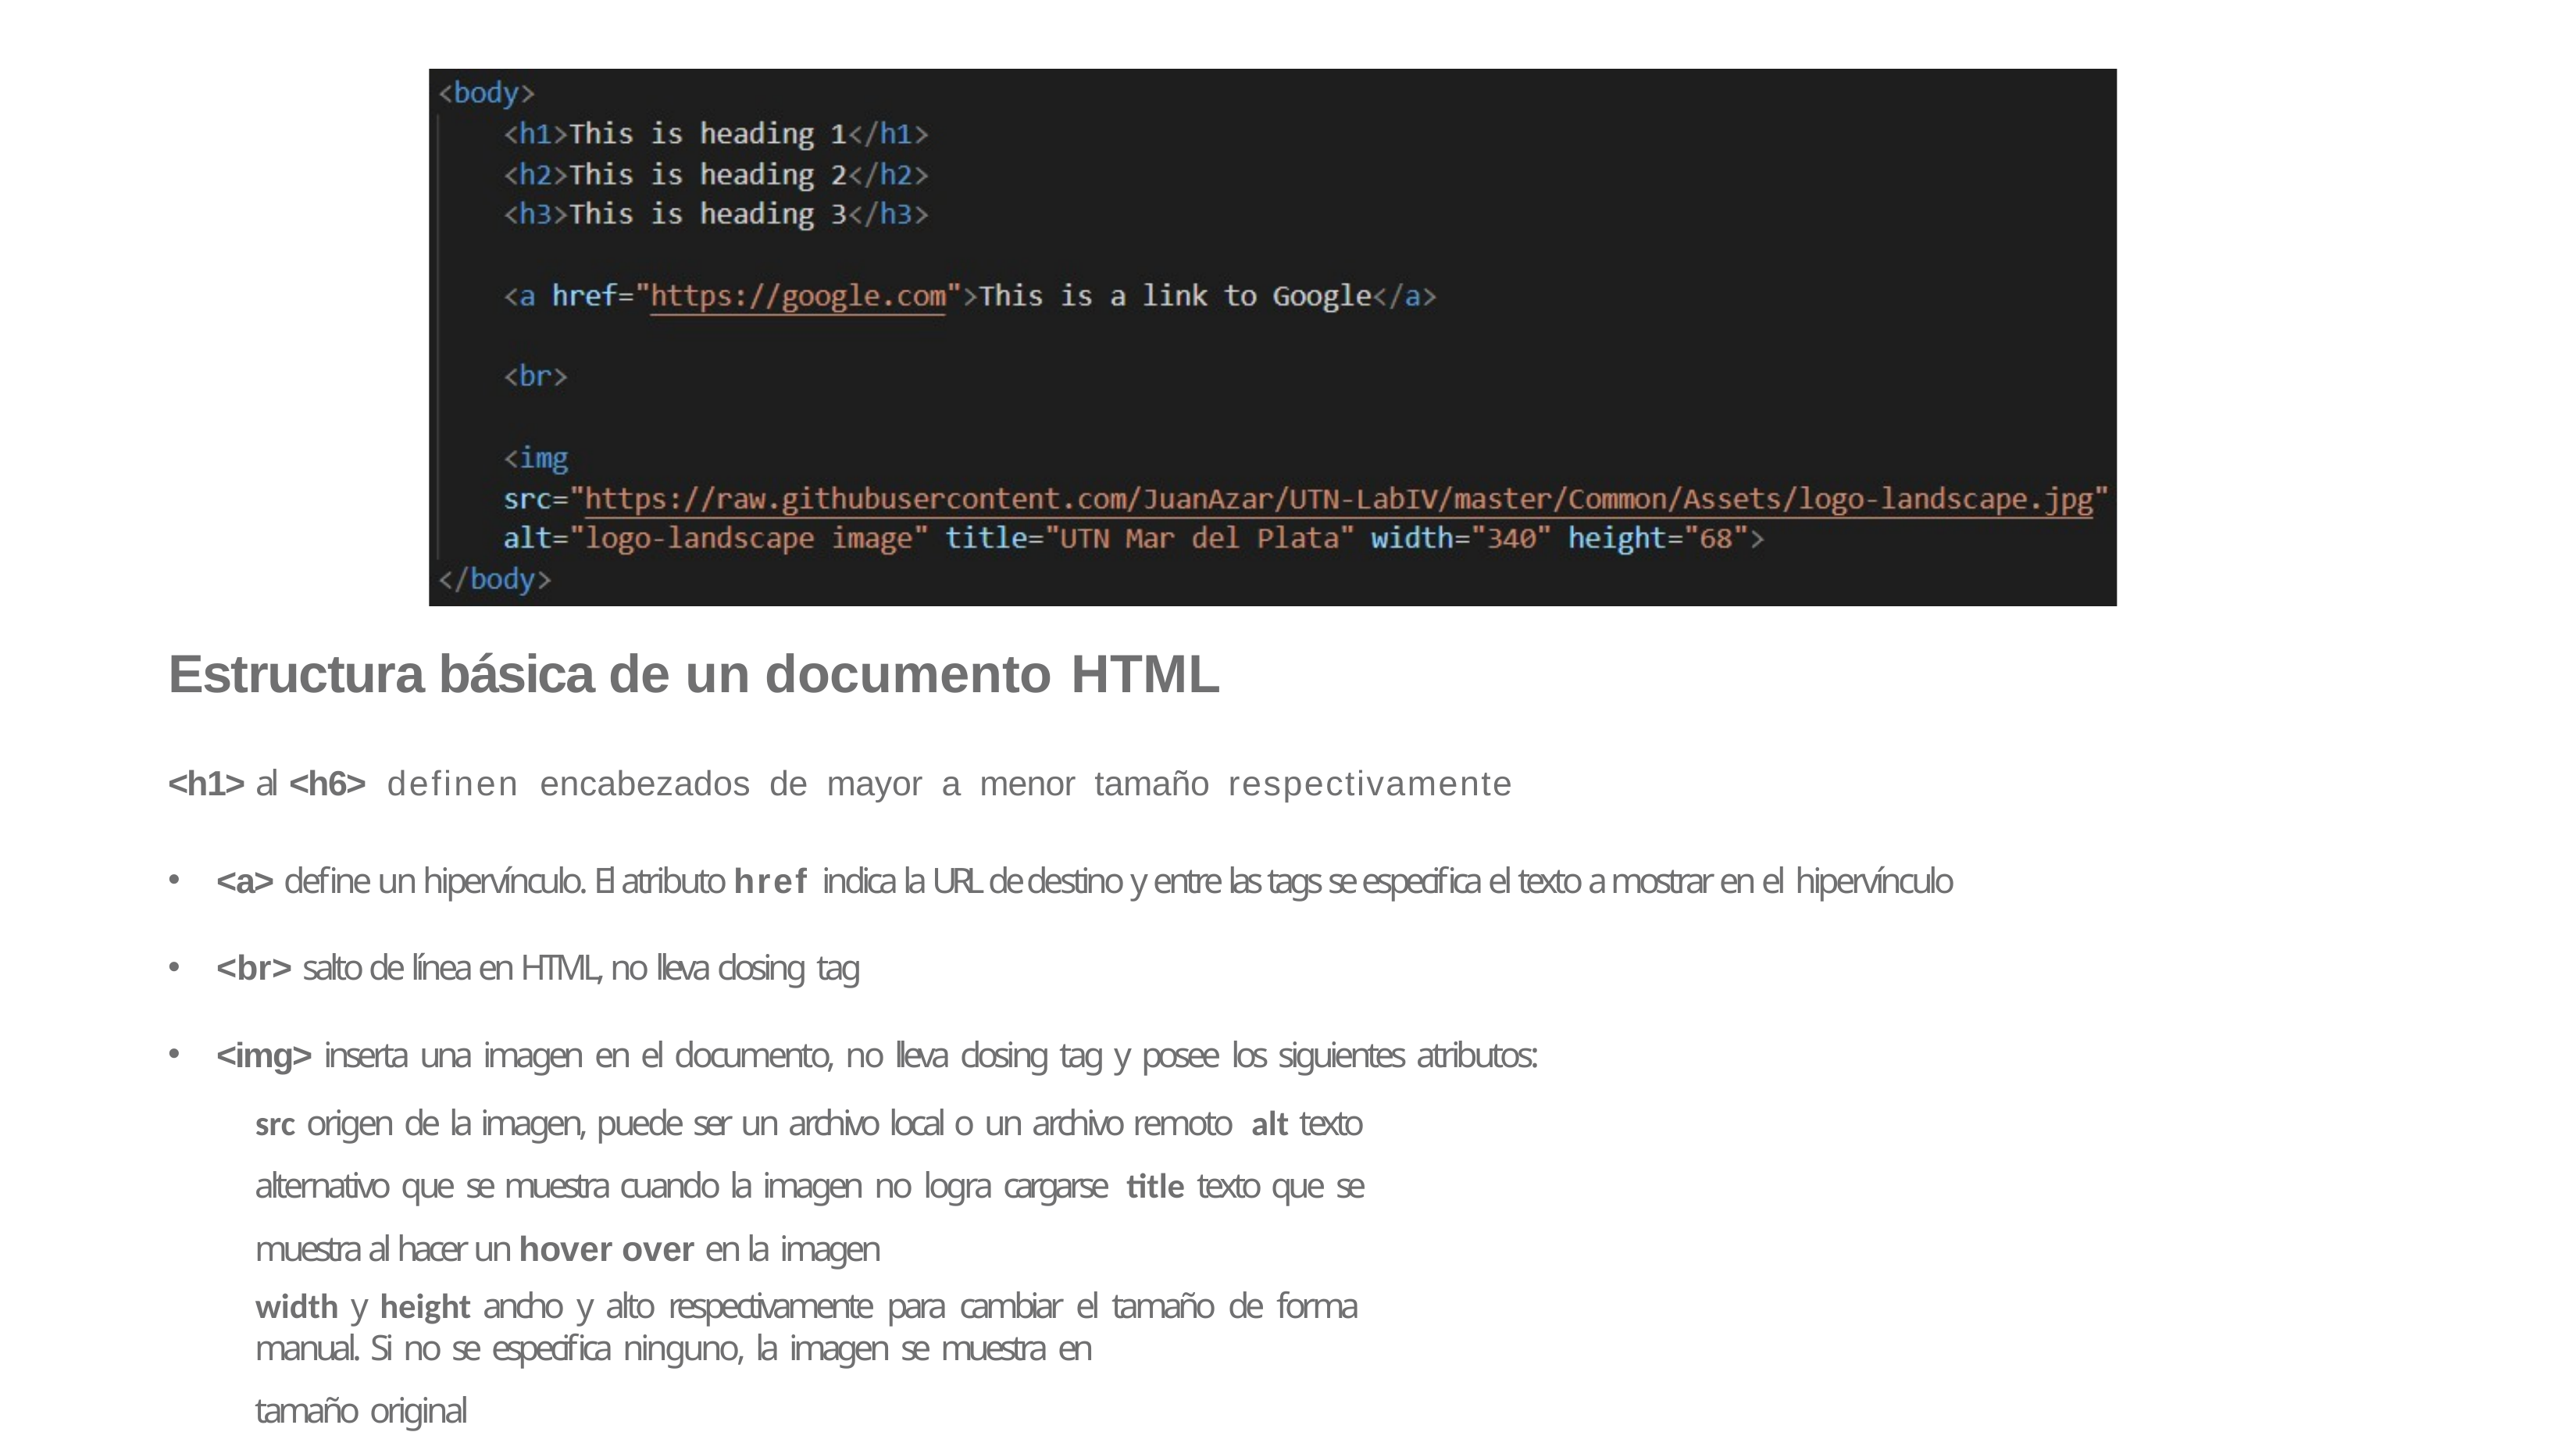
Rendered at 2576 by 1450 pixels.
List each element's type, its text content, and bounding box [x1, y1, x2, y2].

title Estructura básica de un documento HTML [166, 637, 1223, 759]
text_box [429, 69, 2118, 606]
text_box <h1> al <h6> definen encabezados de mayor a menor tamaño respectivamente <a> define un hipervínculo. El atributo href indica la URL de destino y entre las tags se especifica el texto a mostrar en el hipervínculo <br> salto de línea en HTML, no lleva closing tag <img> inserta una imagen en el documento, no lleva closing tag y posee los siguientes atributos: src origen de la imagen, puede ser un archivo local o un archivo remoto alt texto alternativo que se muestra cuando la imagen no logra cargarse title texto que se muestra al hacer un hover over en la imagen width y height ancho y alto respectivamente para cambiar el tamaño de forma manual. Si no se especifica ninguno, la imagen se muestra en tamaño original [166, 759, 2400, 1430]
